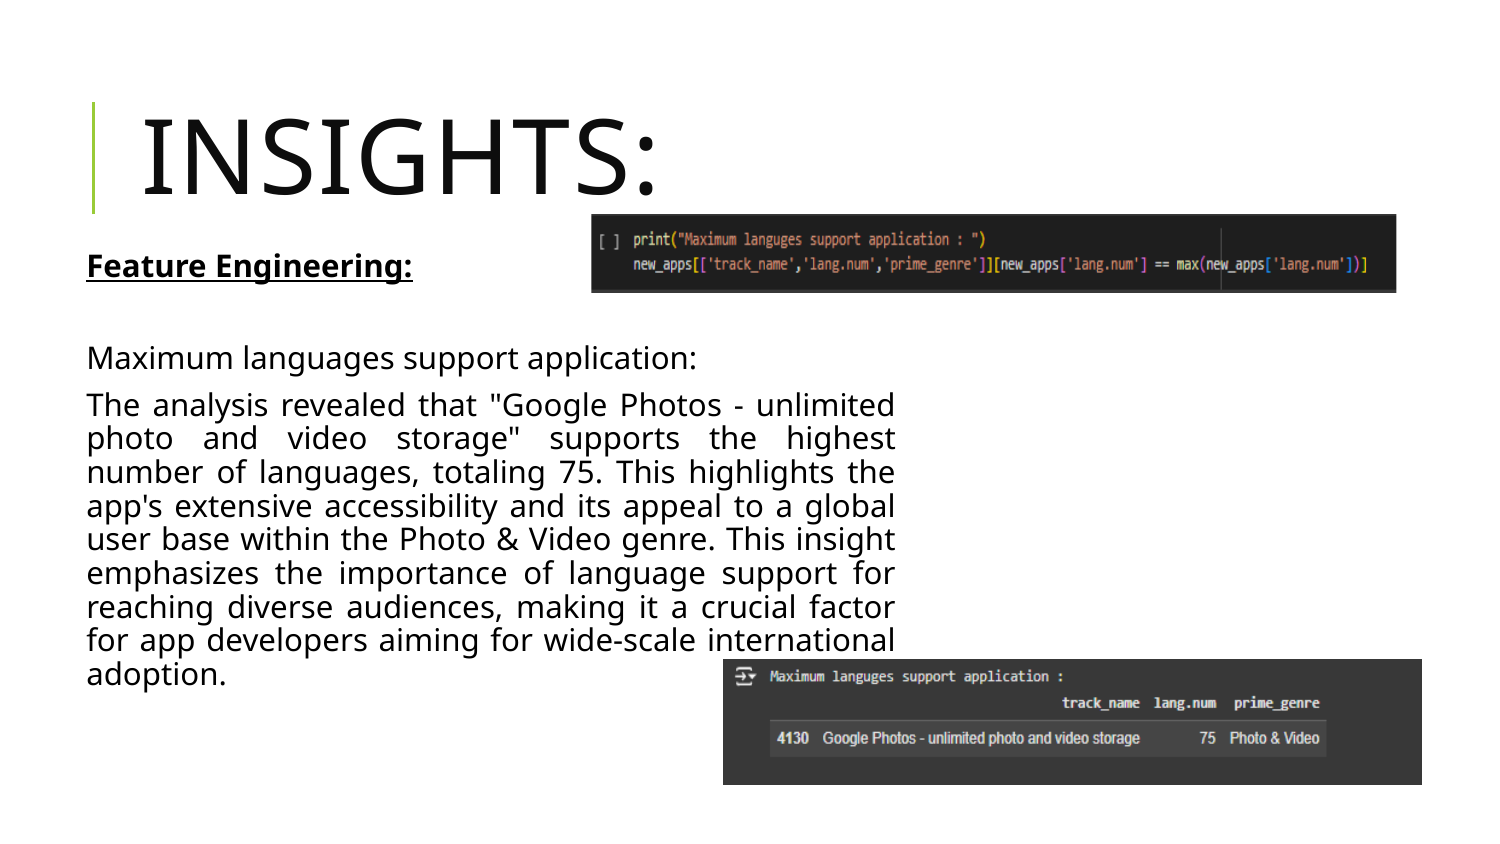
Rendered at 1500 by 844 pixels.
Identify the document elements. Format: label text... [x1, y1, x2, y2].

picture [723, 659, 1422, 786]
title Insights: [126, 71, 873, 243]
text_box Feature Engineering: Maximum languages support application: The analysis revealed that "Google Photos - unlimited photo and video storage" supports the highest number of languages, totaling 75. This highlights the app's extensive accessibility and its appeal to a global user base within the Photo & Video genre. This insight emphasizes the importance of language support for reaching diverse audiences, making it a crucial factor for app developers aiming for wide-scale international adoption. [78, 243, 905, 809]
picture [590, 213, 1397, 293]
